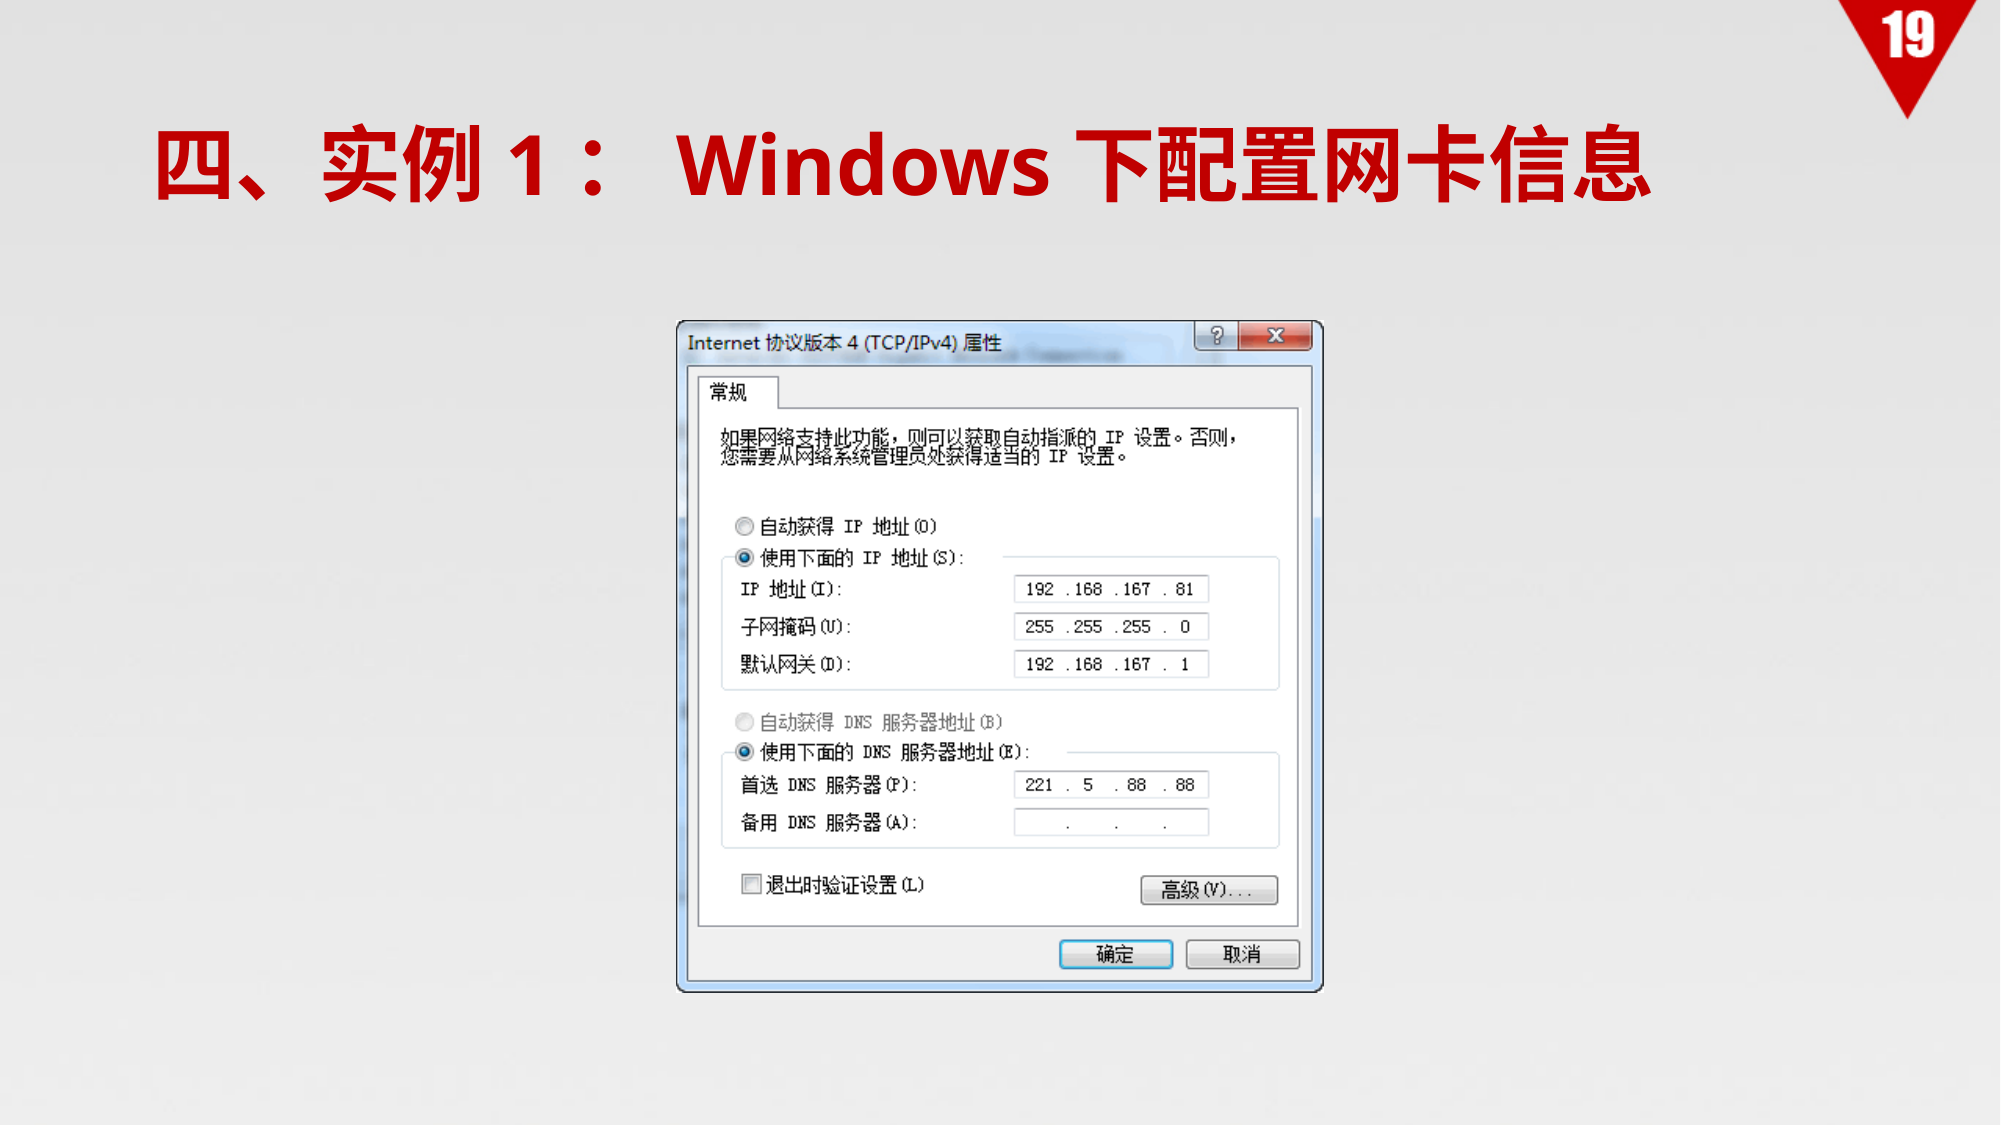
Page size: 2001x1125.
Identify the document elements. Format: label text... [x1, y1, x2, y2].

title 四、实例1：Windows下配置网卡信息 [137, 59, 1863, 278]
picture [0, 0, 2001, 1125]
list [676, 320, 1324, 993]
